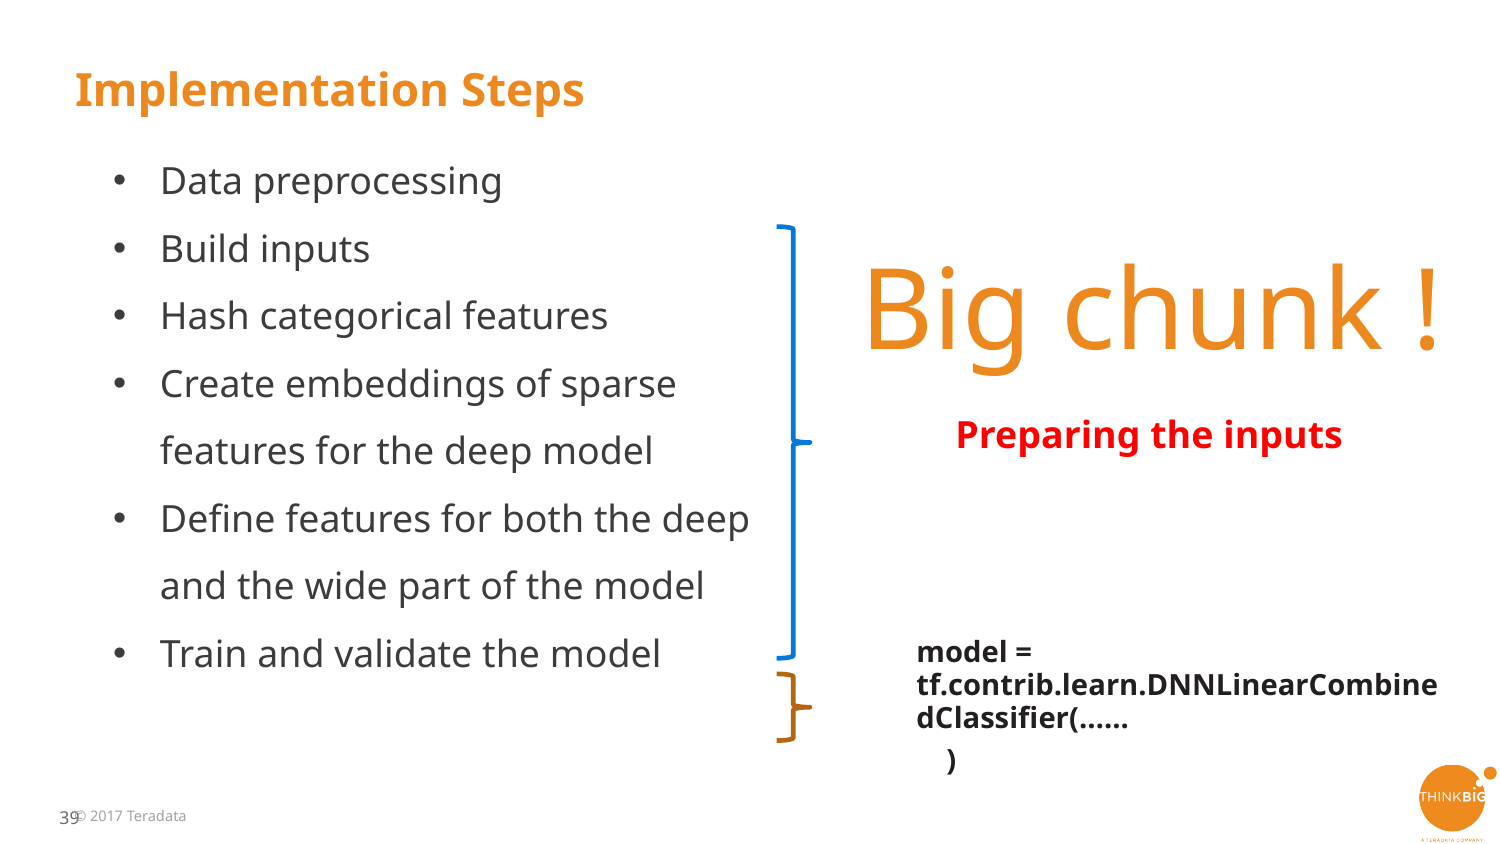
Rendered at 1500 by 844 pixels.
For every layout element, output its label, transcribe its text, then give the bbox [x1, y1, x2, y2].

slide_number © 2017 Teradata [74, 806, 351, 825]
text_box [776, 225, 811, 660]
text_box model = tf.contrib.learn.DNNLinearCombinedClassifier(…... ) [901, 628, 1455, 785]
text_box Big chunk ! [845, 229, 1459, 380]
title Implementation Steps [75, 26, 1425, 117]
text_box Data preprocessing Build inputs Hash categorical features Create embeddings of sparse features for the deep model Define features for both the deep and the wide part of the model Train and validate the model [98, 127, 777, 683]
text_box Preparing the inputs [940, 406, 1364, 465]
text_box [776, 673, 811, 742]
picture [1419, 765, 1497, 842]
